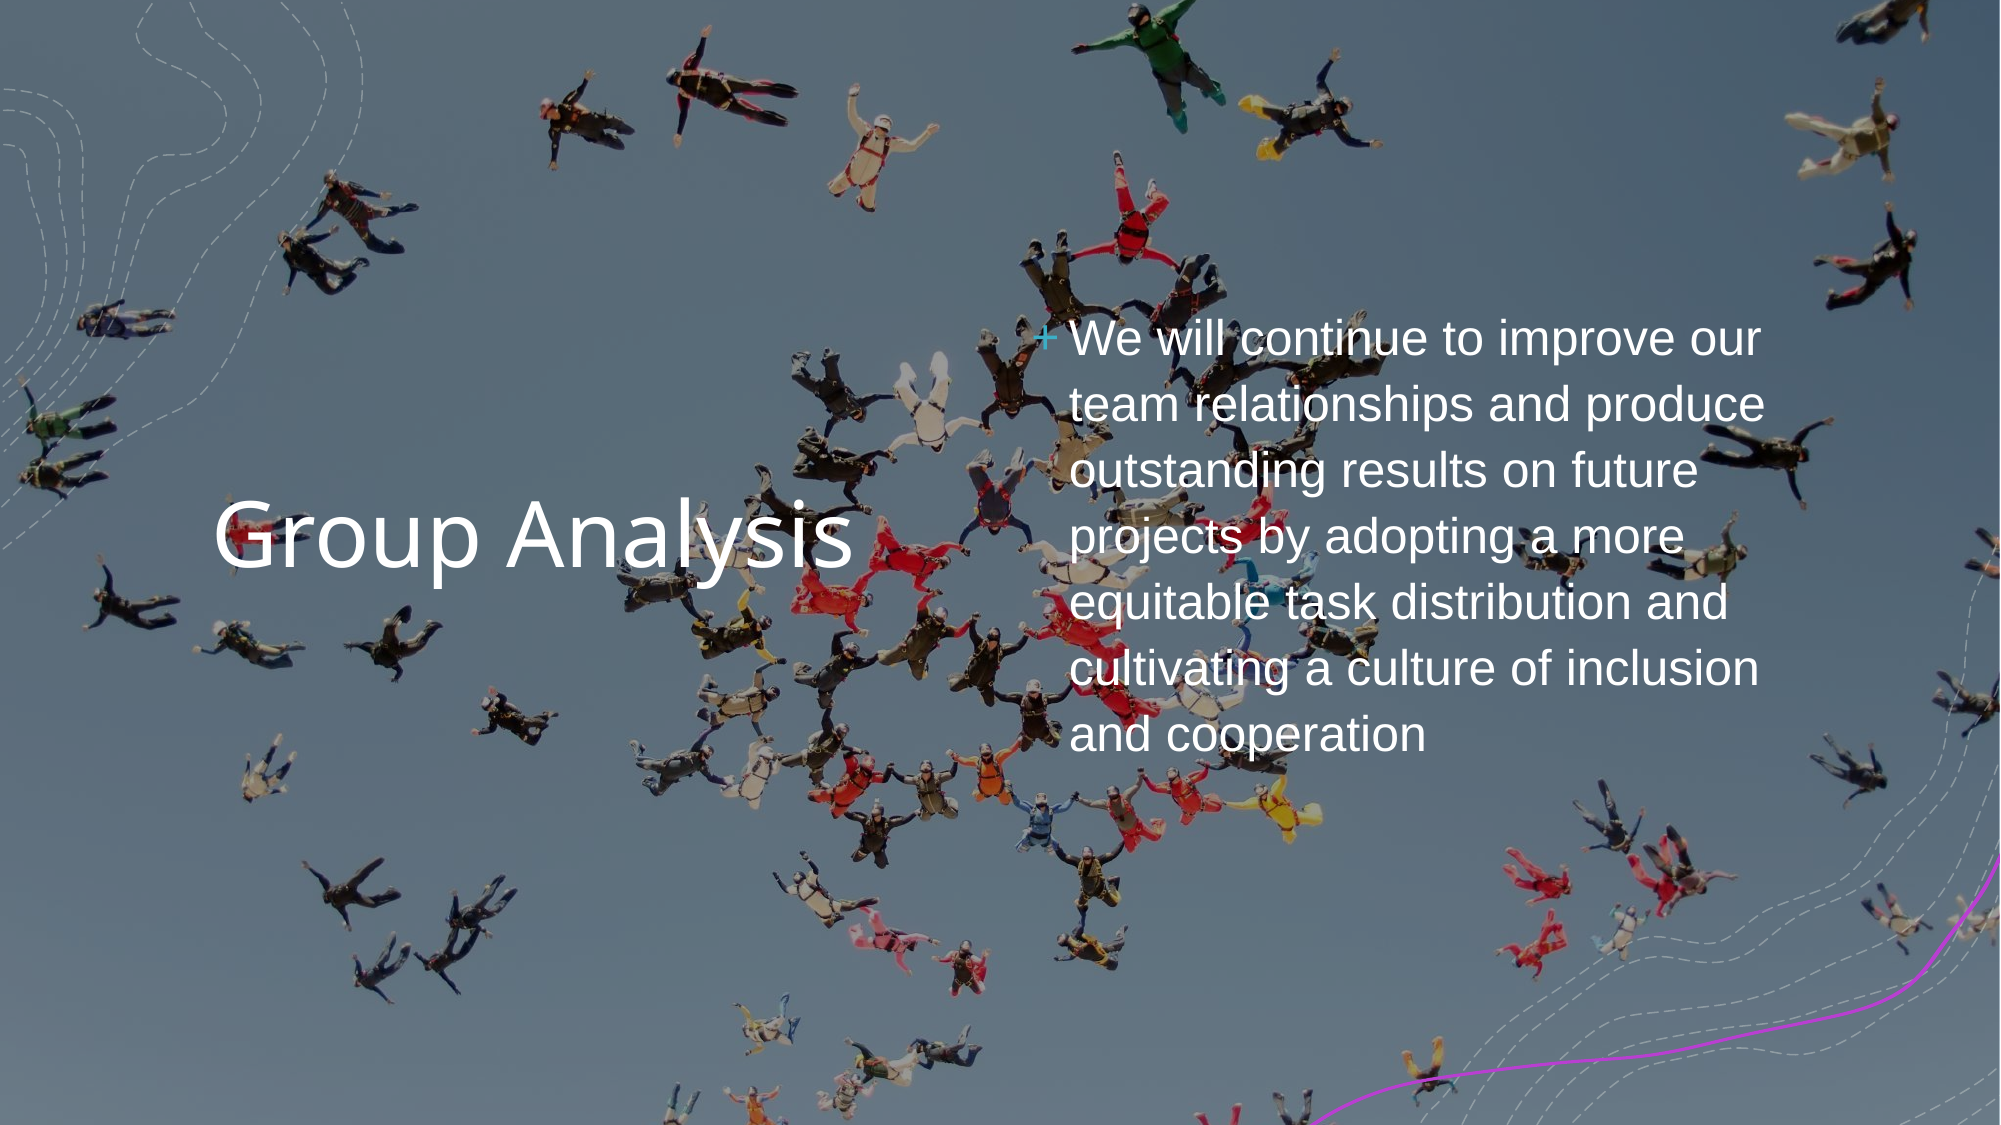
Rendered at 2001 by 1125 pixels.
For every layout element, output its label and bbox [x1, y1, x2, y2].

text_box [1, 2, 363, 549]
picture [0, 0, 2000, 1125]
text_box [1309, 537, 2000, 1125]
